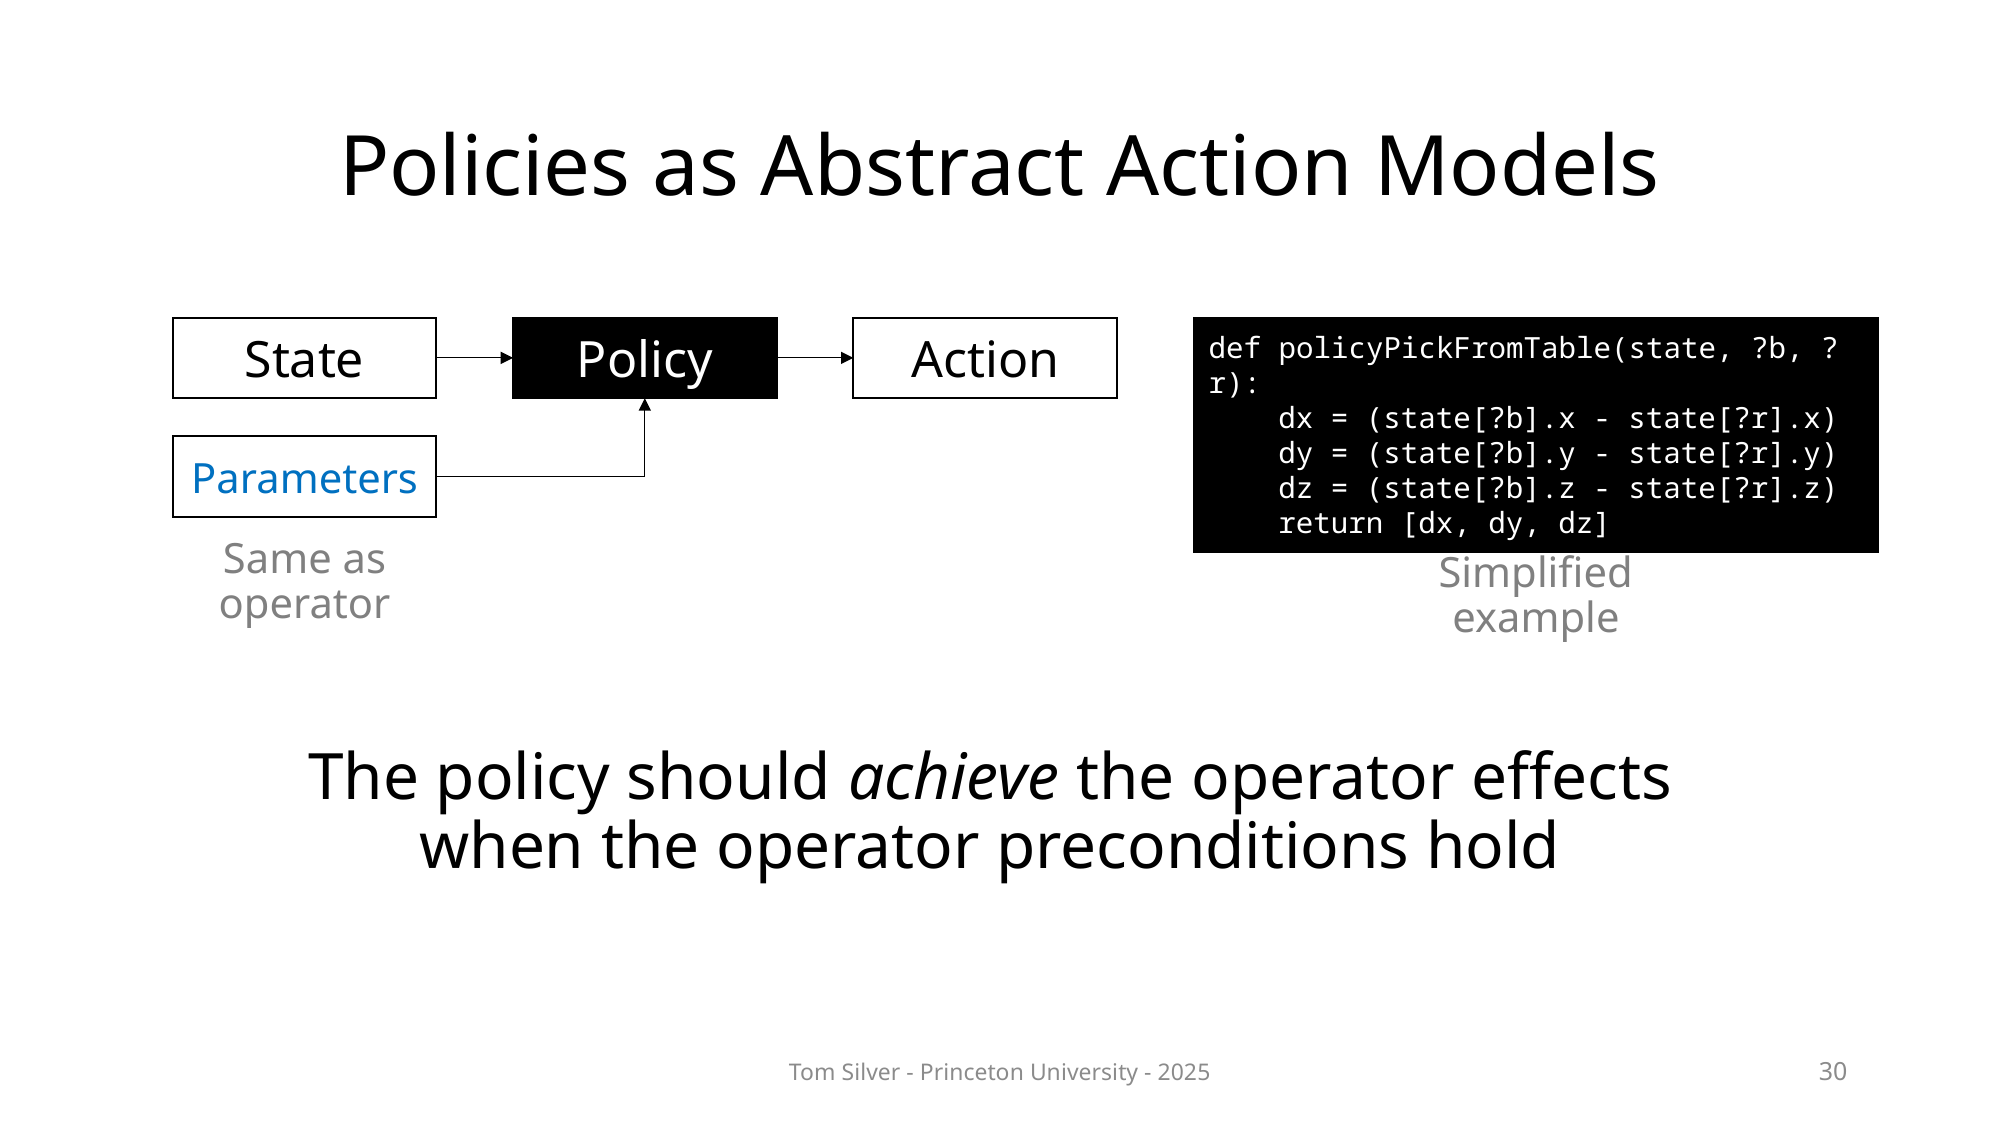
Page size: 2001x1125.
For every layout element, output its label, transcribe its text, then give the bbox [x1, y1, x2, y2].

slide_number 30 [1412, 1042, 1863, 1103]
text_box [436, 398, 645, 477]
title Policies as Abstract Action Models [137, 59, 1863, 278]
text_box Simplified example [1345, 531, 1726, 662]
text_box Policy [512, 317, 778, 399]
text_box Action [852, 317, 1118, 399]
text_box The policy should achieve the operator effects when the operator preconditions hold [278, 704, 1702, 922]
text_box Parameters [172, 435, 437, 518]
text_box Same as operator [192, 516, 416, 648]
text_box State [172, 317, 437, 399]
text_box def policyPickFromTable(state, ?b, ?r): dx = (state[?b].x - state[?r].x) dy = (state[?b].y - state[?r].y) dz = (state[?b].z - state[?r].z) return [dx, dy, dz] [1193, 317, 1879, 553]
footer Tom Silver - Princeton University - 2025 [605, 1042, 1395, 1103]
